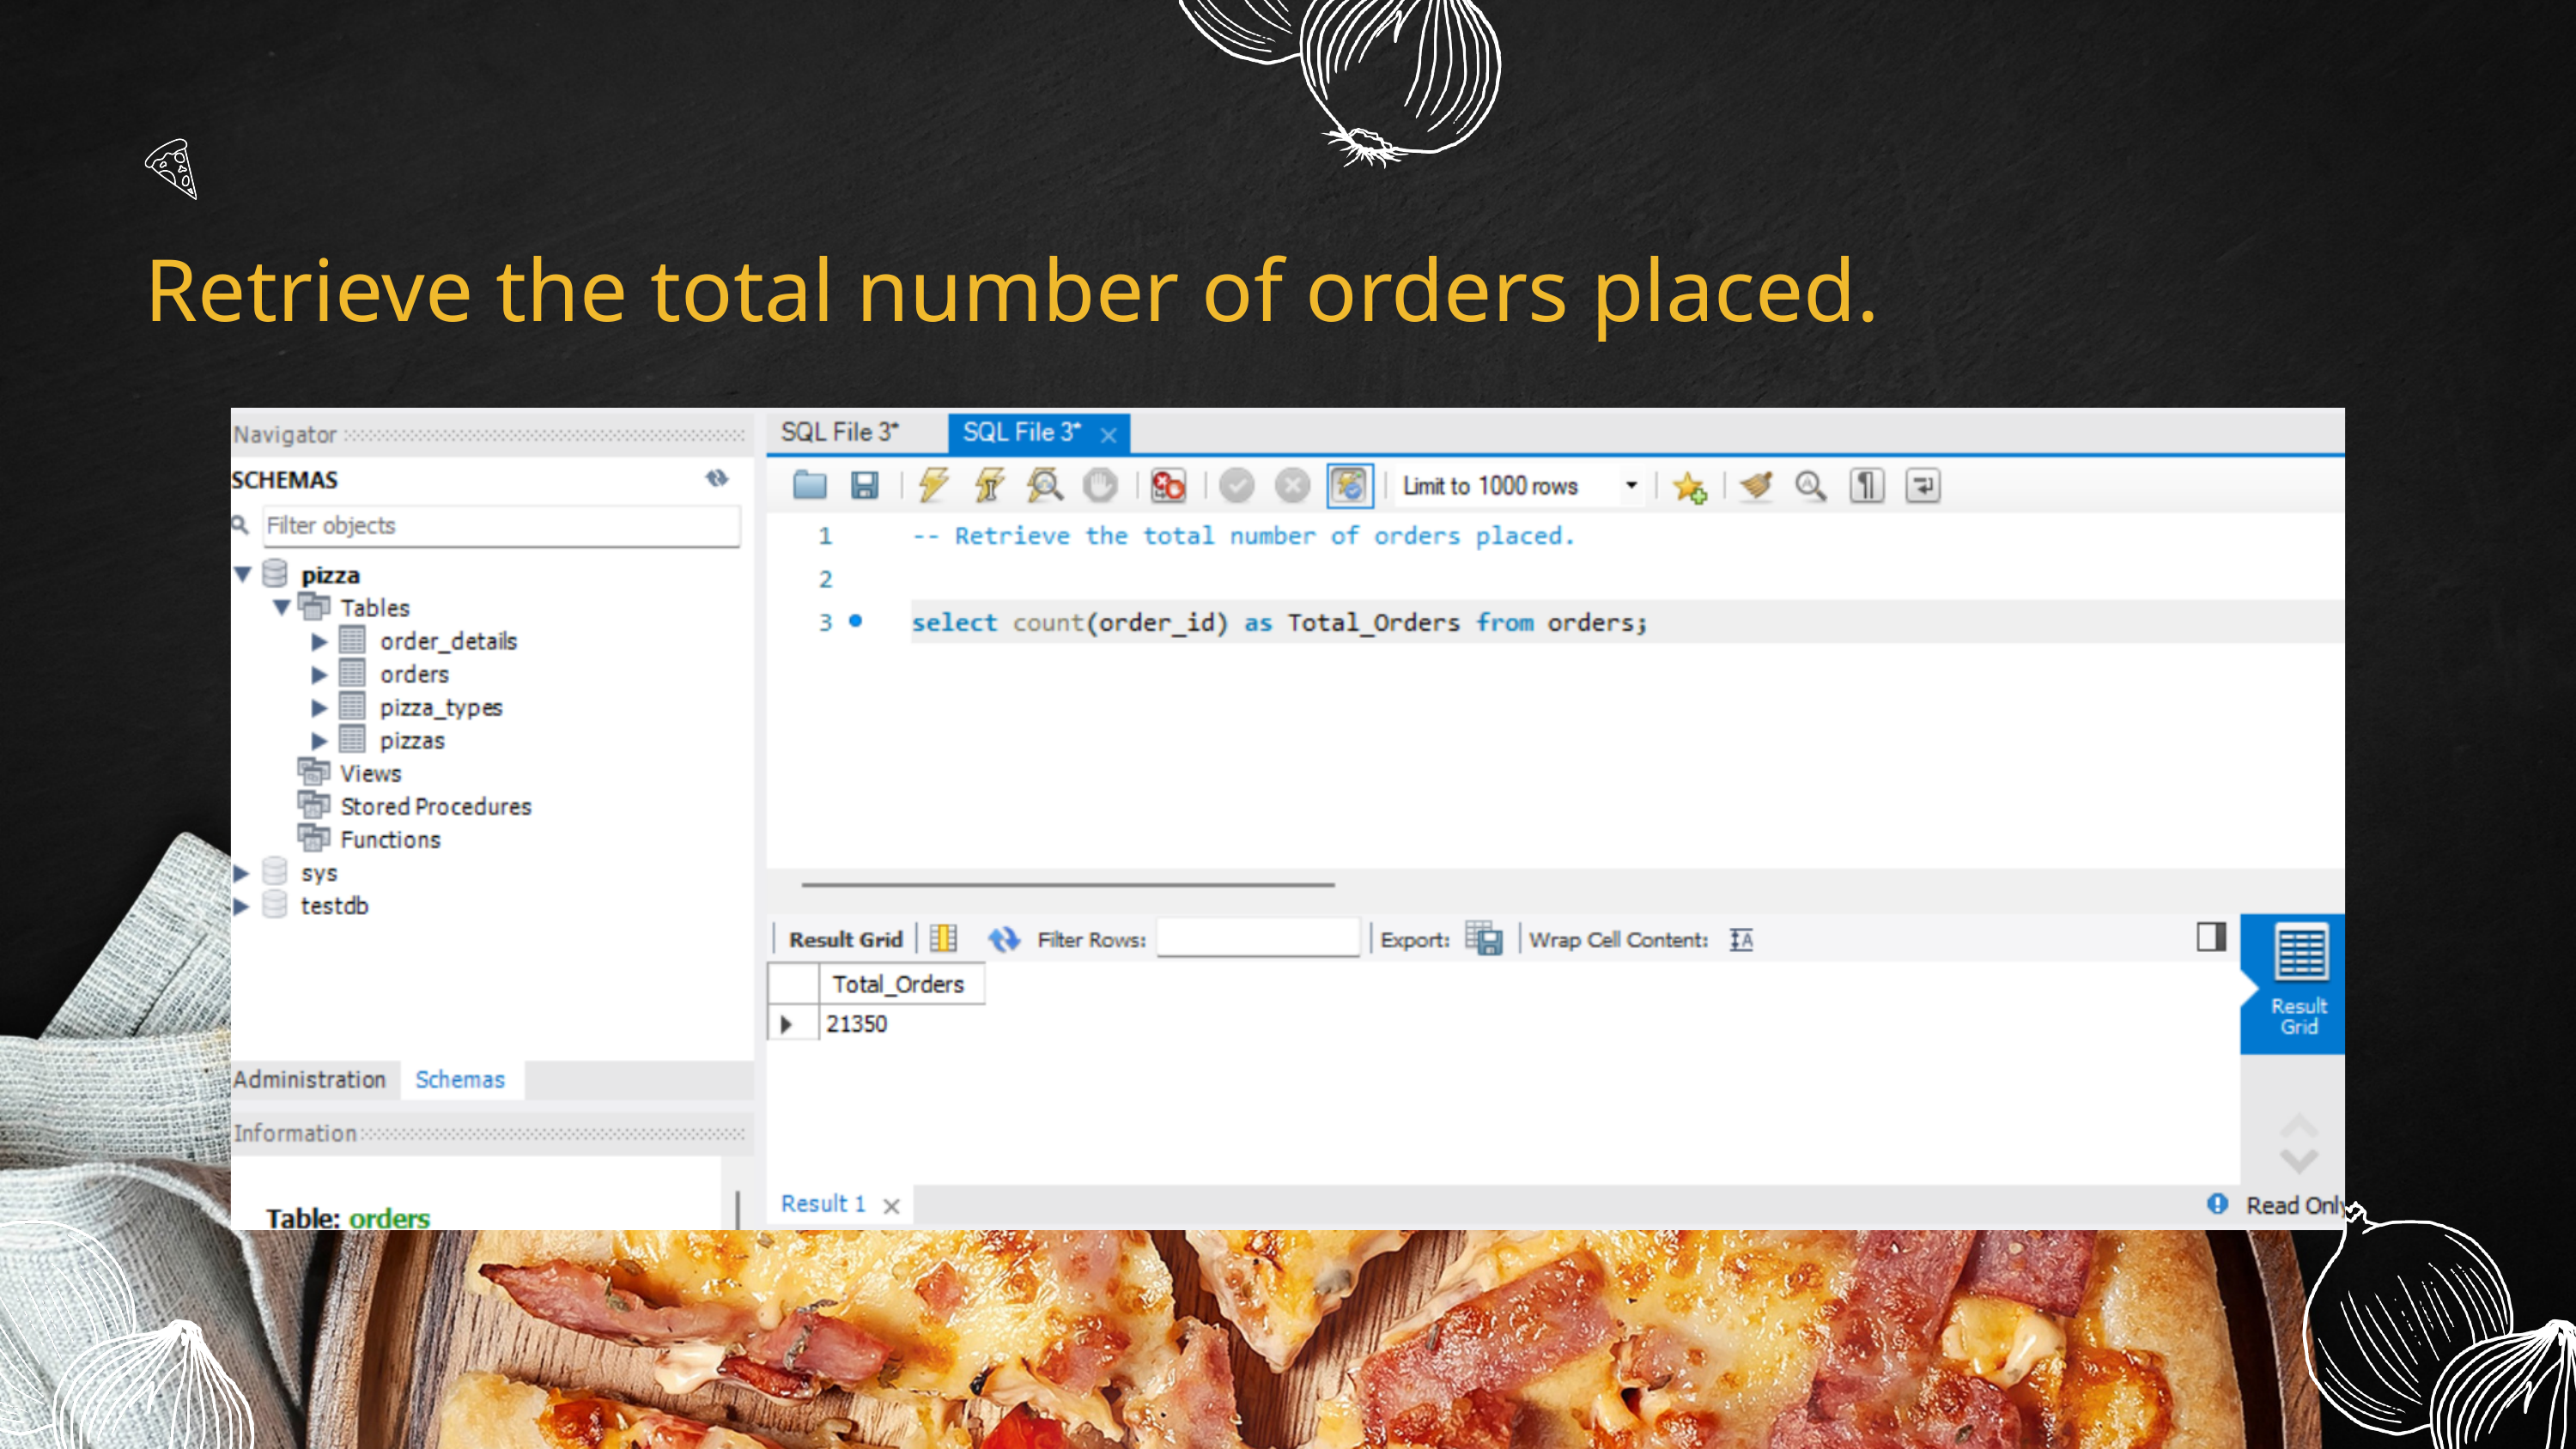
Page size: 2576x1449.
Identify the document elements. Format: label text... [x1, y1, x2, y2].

text_box [2302, 1201, 2576, 1449]
text_box [255, 1230, 2302, 1449]
text_box [144, 138, 197, 200]
text_box [0, 1201, 255, 1449]
text_box [230, 408, 2346, 1230]
text_box [0, 0, 2576, 1201]
text_box Retrieve the total number of orders placed. [144, 252, 2432, 341]
text_box [1172, 0, 1502, 169]
